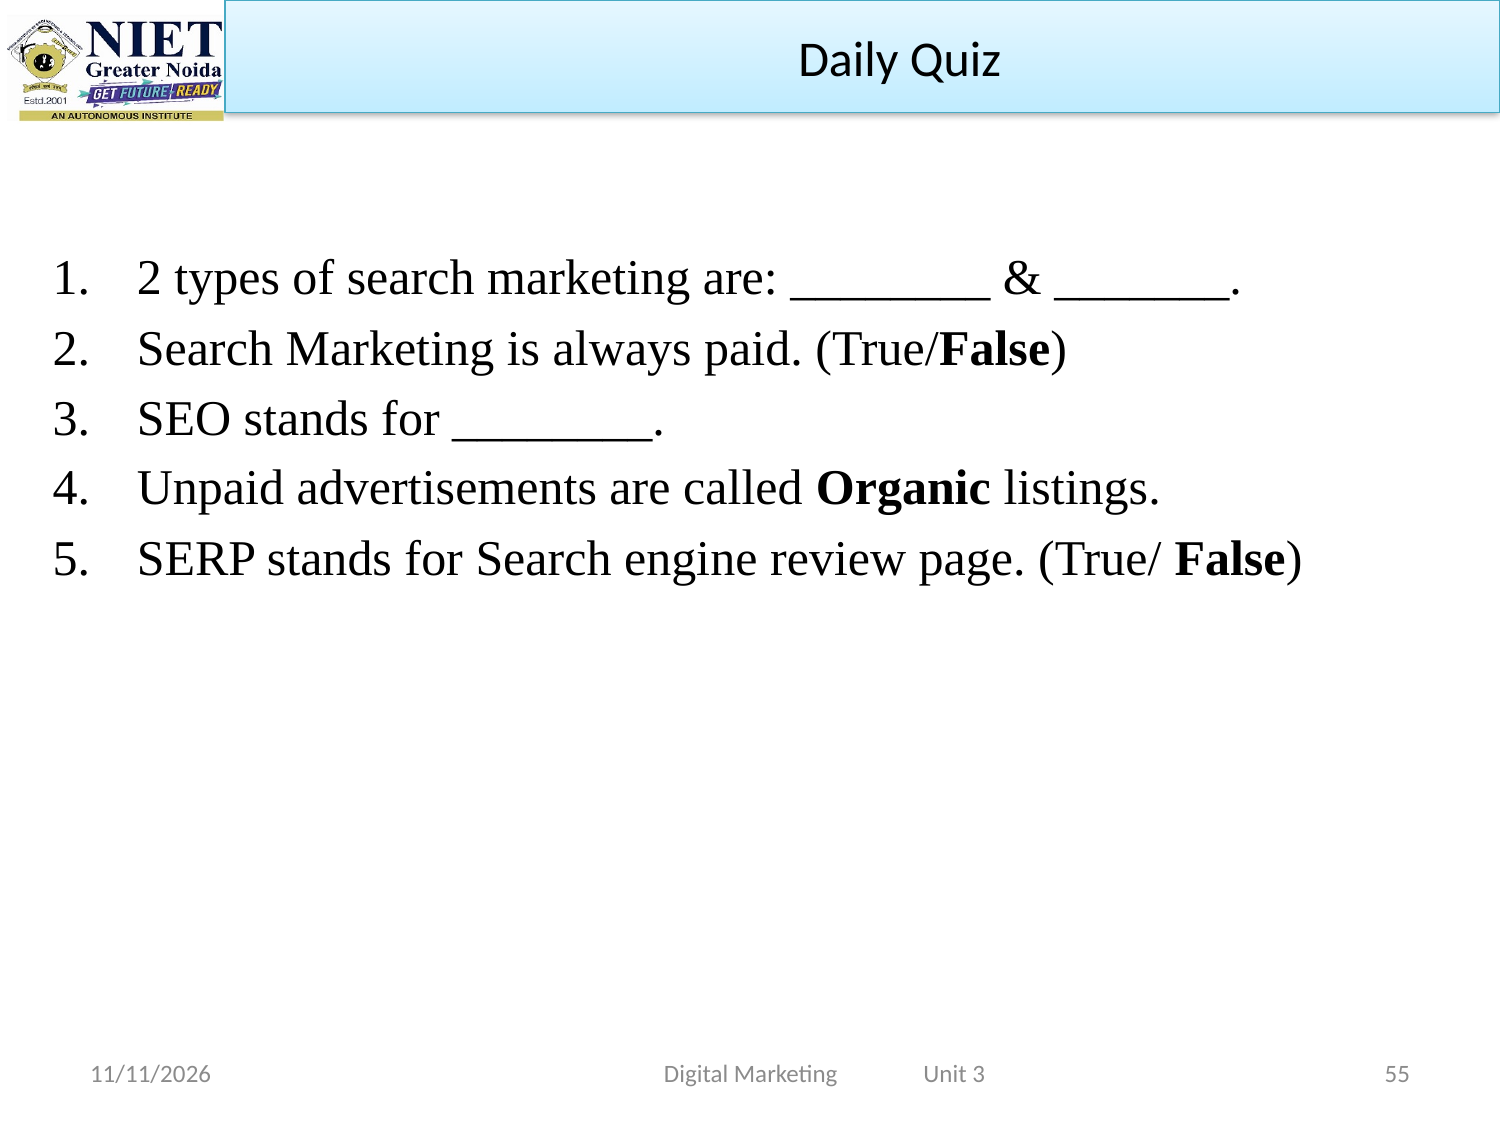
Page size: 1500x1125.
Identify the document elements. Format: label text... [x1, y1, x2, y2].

picture [7, 0, 224, 151]
text_box Daily Quiz [224, 0, 1500, 113]
slide_number 55 [1074, 1042, 1425, 1103]
list 2 types of search marketing are: ________ & _______. Search Marketing is always paid. (True/False) SEO stands for ________. Unpaid advertisements are called Organic listings. SERP stands for Search engine review page. (True/ False) [37, 237, 1475, 1013]
slide_number 28-May-24 [75, 1042, 412, 1103]
footer Digital Marketing Unit 3 [412, 1042, 1074, 1103]
